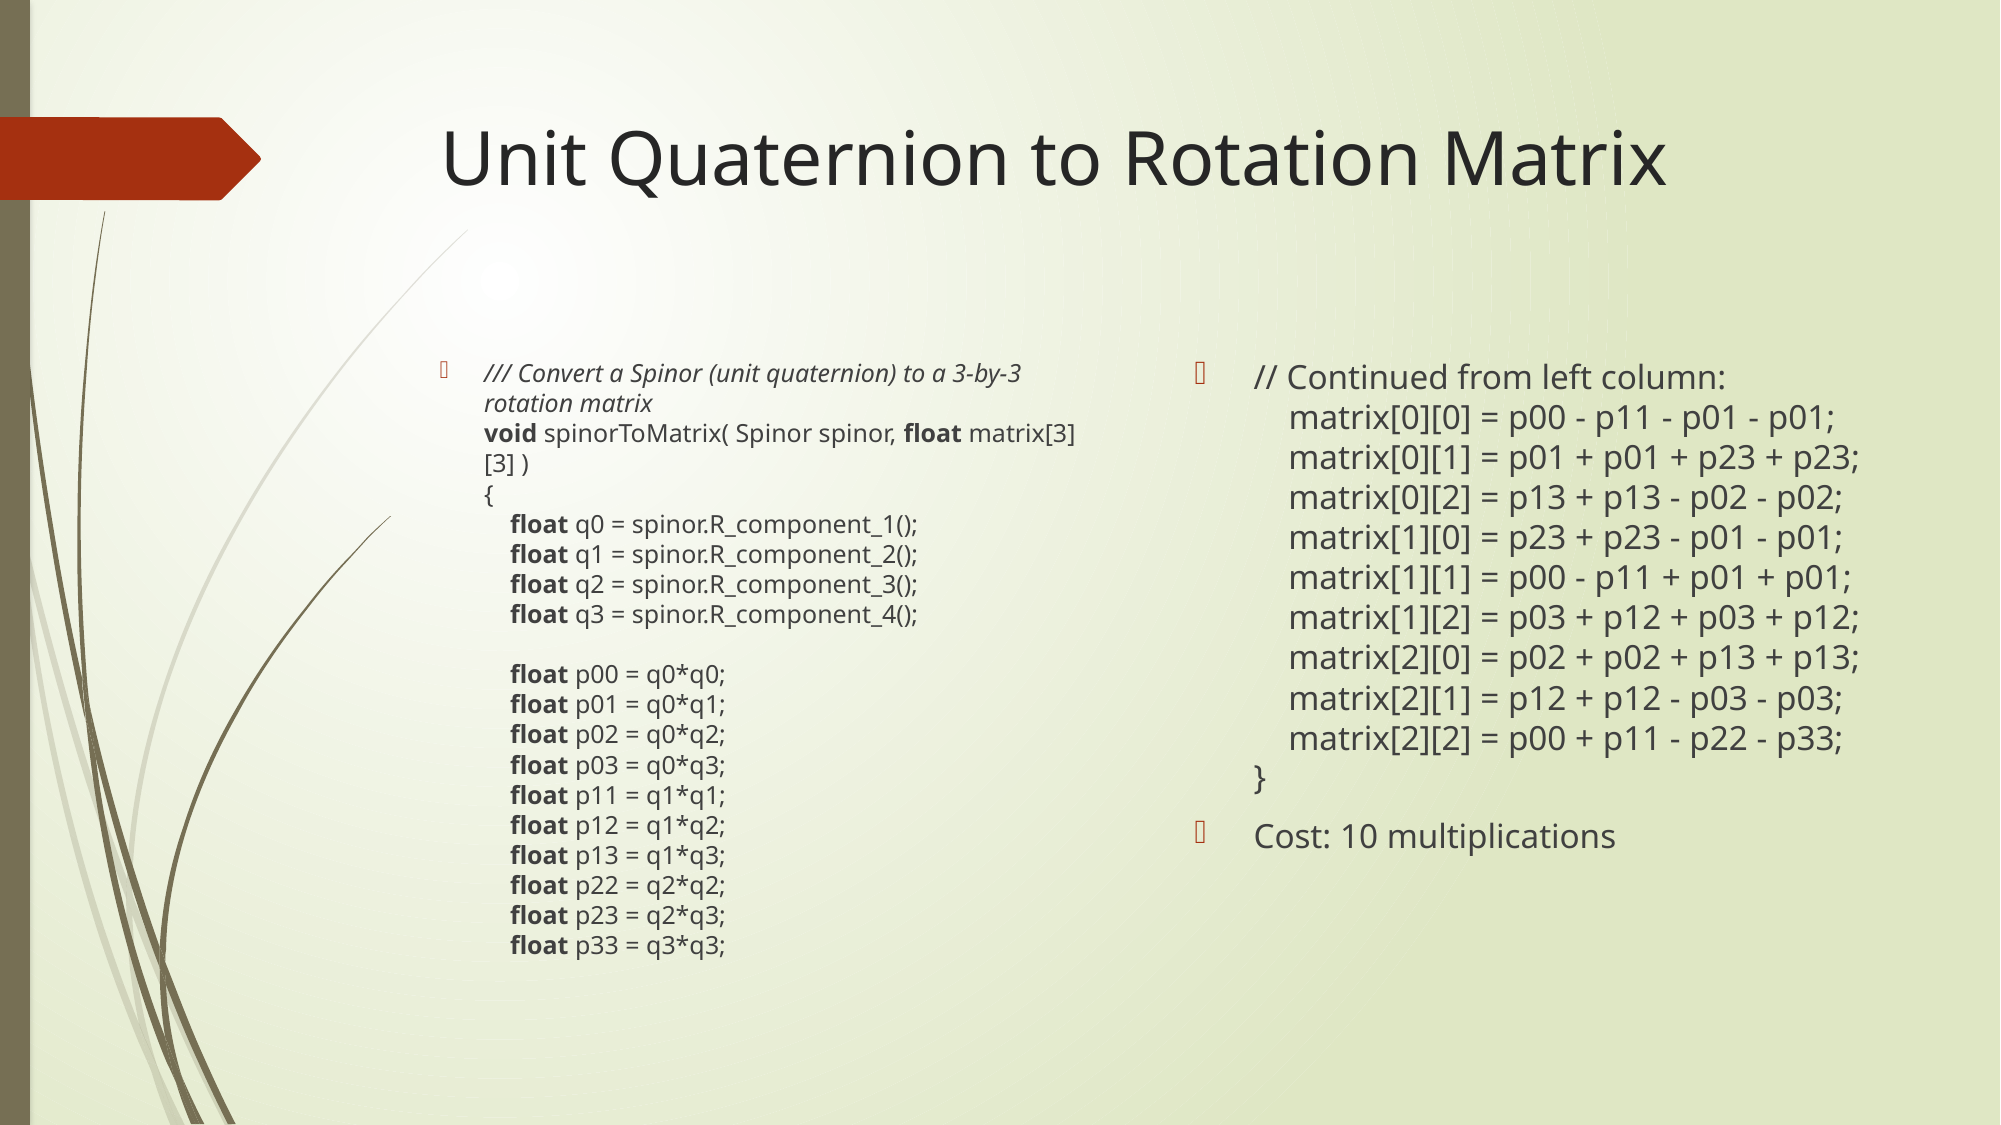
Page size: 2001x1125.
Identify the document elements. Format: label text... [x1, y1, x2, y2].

list // Continued from left column: matrix[0][0] = p00 - p11 - p01 - p01; matrix[0][1] = p01 + p01 + p23 + p23; matrix[0][2] = p13 + p13 - p02 - p02; matrix[1][0] = p23 + p23 - p01 - p01; matrix[1][1] = p00 - p11 + p01 + p01; matrix[1][2] = p03 + p12 + p03 + p12; matrix[2][0] = p02 + p02 + p13 + p13; matrix[2][1] = p12 + p12 - p03 - p03; matrix[2][2] = p00 + p11 - p22 - p33; } Cost: 10 multiplications [1179, 348, 1888, 969]
title Unit Quaternion to Rotation Matrix [425, 102, 1888, 313]
list /// Convert a Spinor (unit quaternion) to a 3-by-3 rotation matrix void spinorToMatrix( Spinor spinor, float matrix[3][3] ) { float q0 = spinor.R_component_1(); float q1 = spinor.R_component_2(); float q2 = spinor.R_component_3(); float q3 = spinor.R_component_4(); float p00 = q0*q0; float p01 = q0*q1; float p02 = q0*q2; float p03 = q0*q3; float p11 = q1*q1; float p12 = q1*q2; float p13 = q1*q3; float p22 = q2*q2; float p23 = q2*q3; float p33 = q3*q3; [424, 350, 1133, 970]
